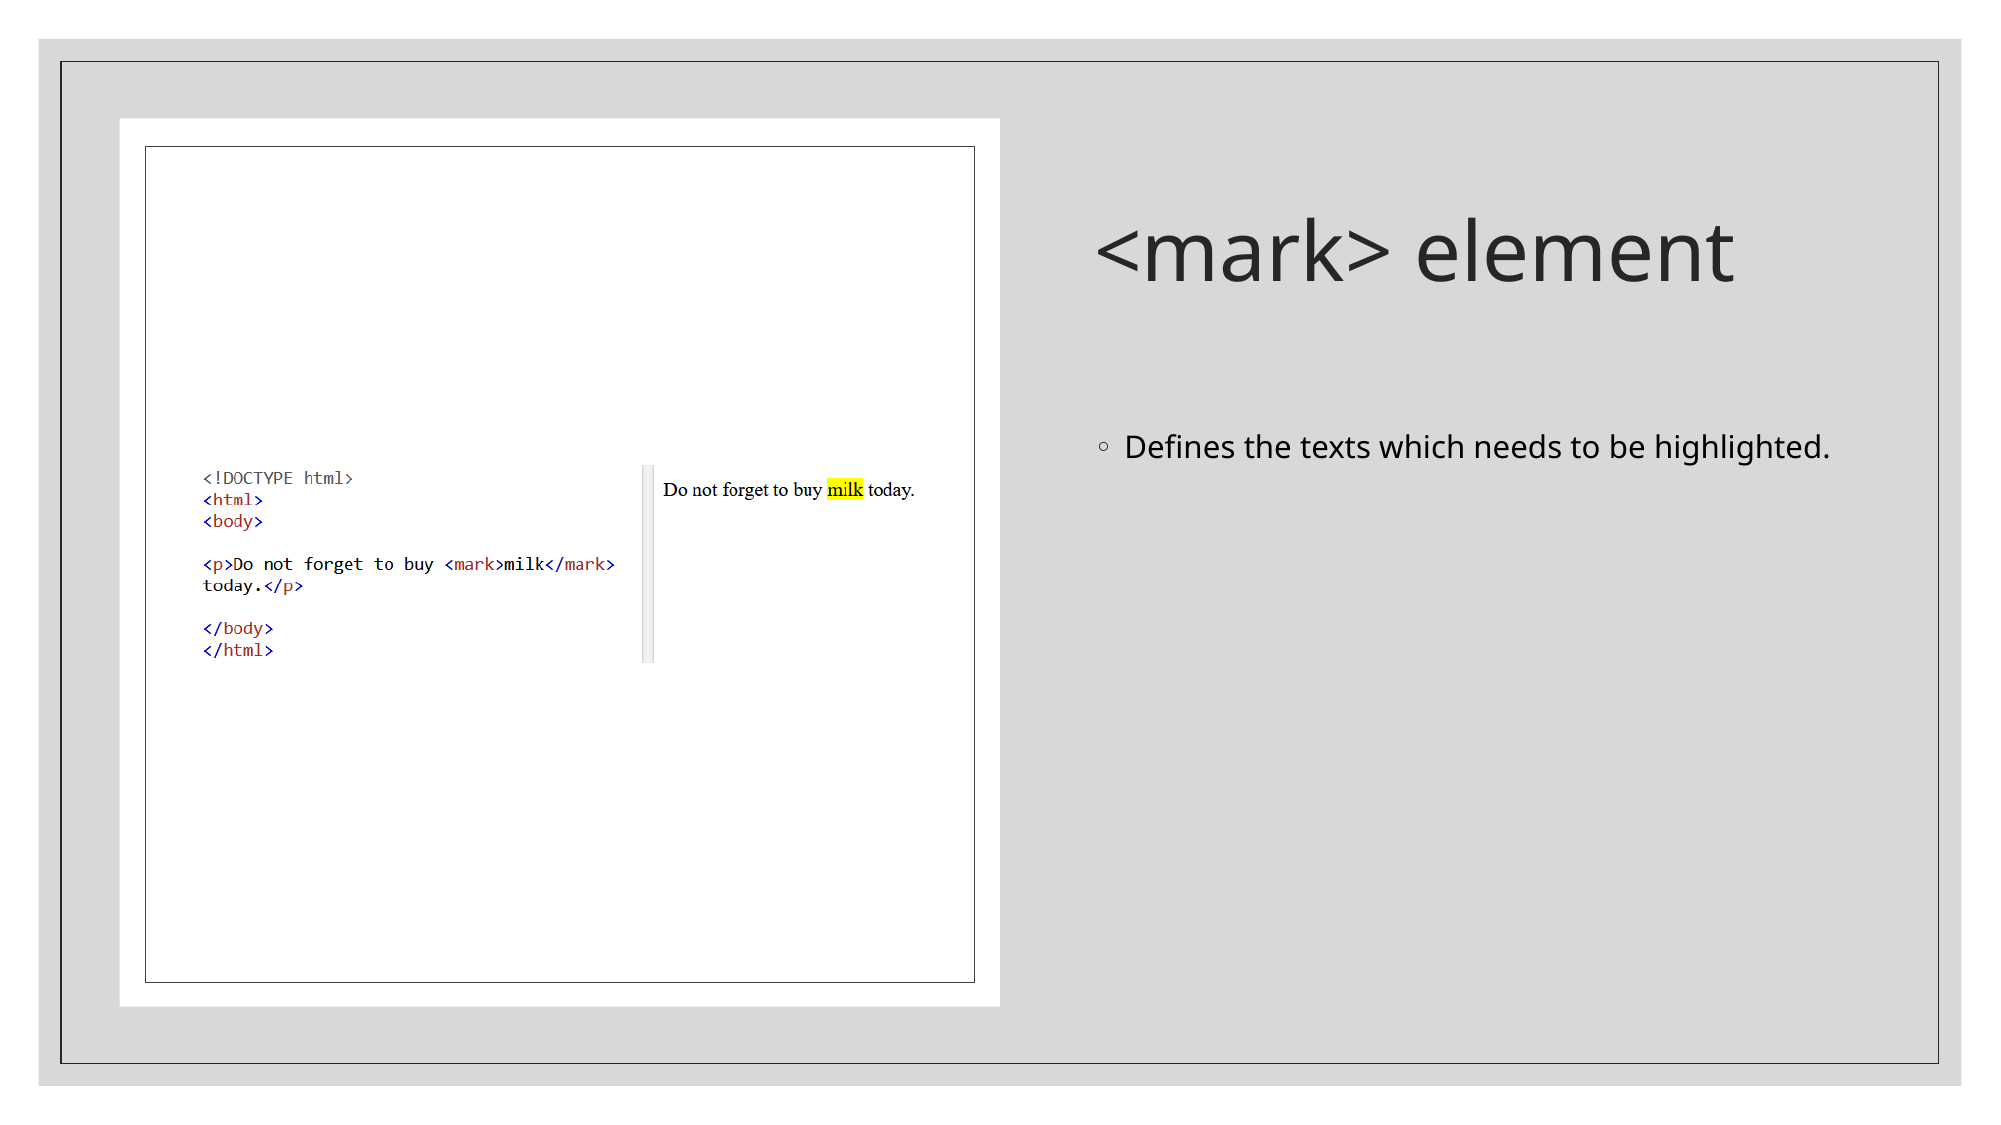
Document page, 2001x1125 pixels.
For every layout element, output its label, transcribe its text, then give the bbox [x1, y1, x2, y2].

text_box [145, 146, 975, 983]
text_box [119, 118, 1000, 1007]
picture [197, 465, 922, 663]
title <mark> element [1079, 119, 1893, 390]
list Defines the texts which needs to be highlighted. [1079, 416, 1893, 990]
